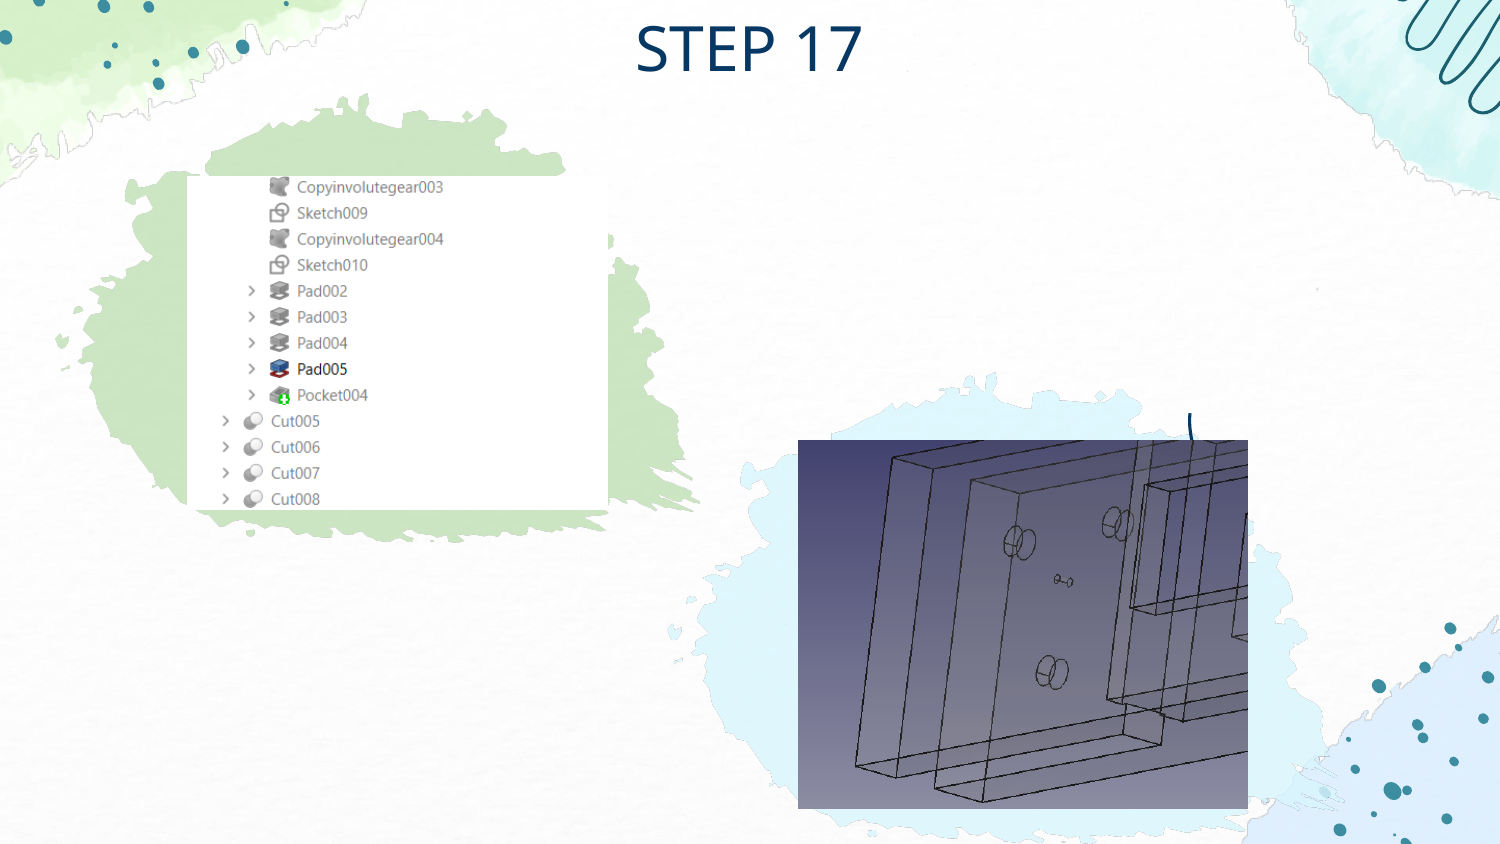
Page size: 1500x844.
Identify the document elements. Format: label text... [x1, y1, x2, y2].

picture [1443, 0, 1500, 81]
picture [1408, 0, 1456, 48]
picture [1472, 62, 1500, 111]
picture [0, 0, 1500, 844]
title STEP 17 [120, 0, 1380, 94]
